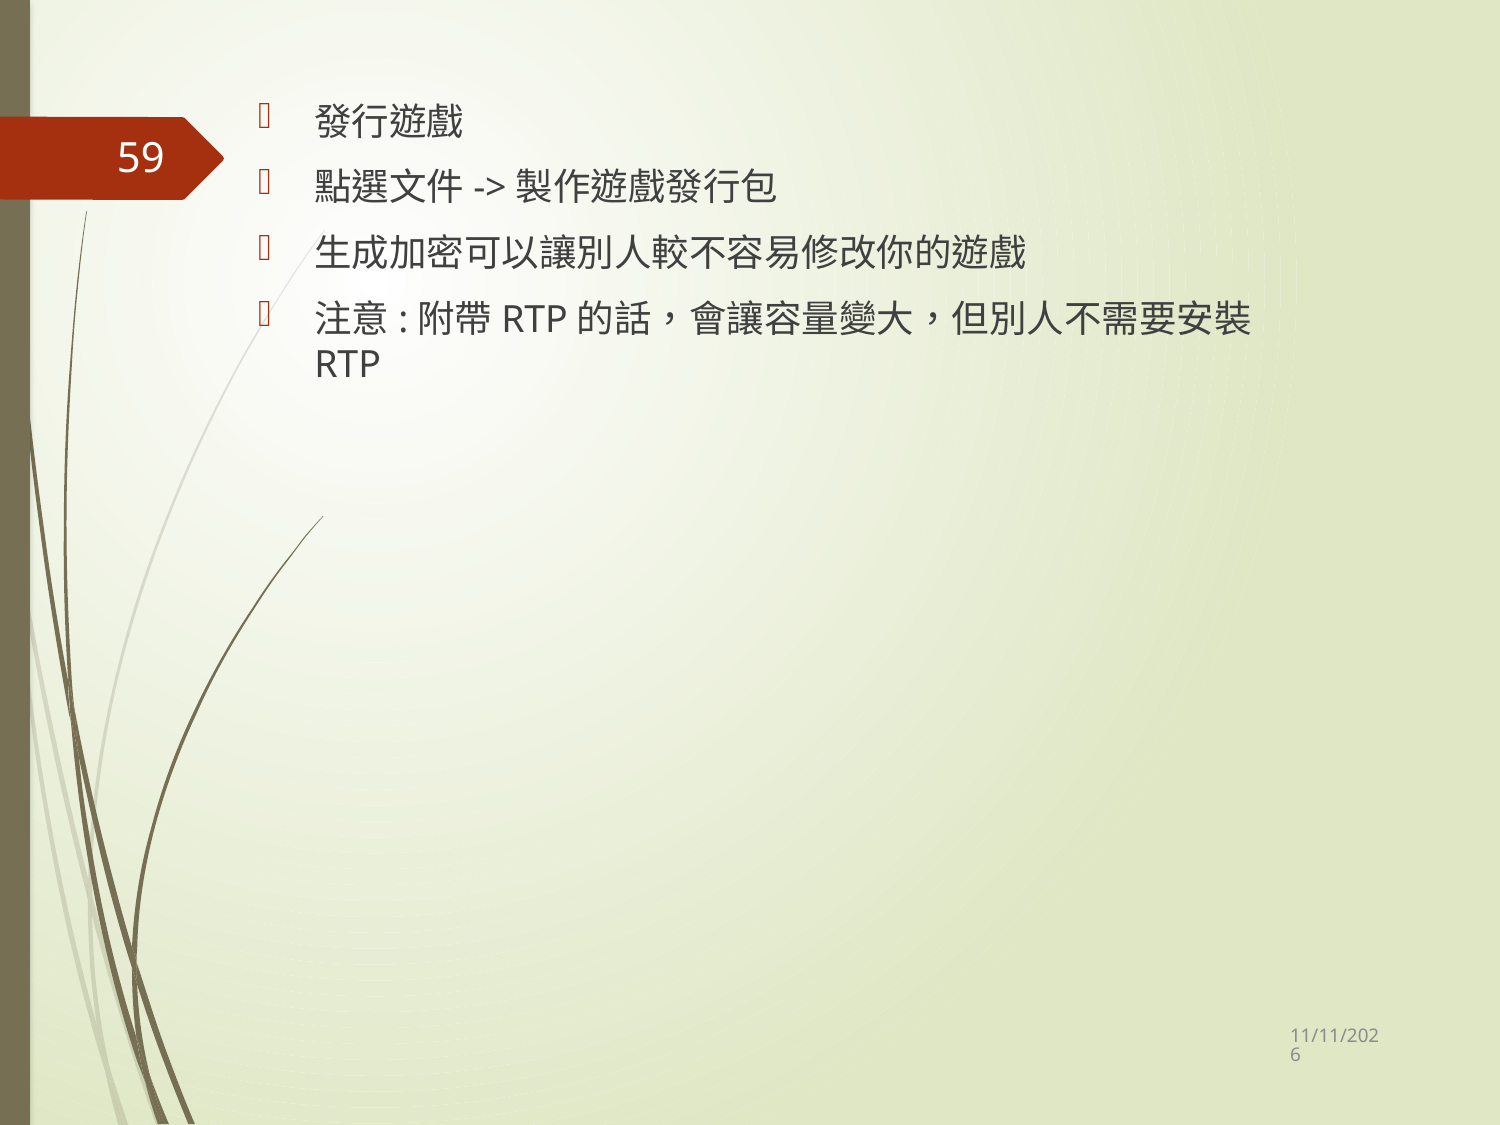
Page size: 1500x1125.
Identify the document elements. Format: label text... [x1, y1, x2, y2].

list 發行遊戲 點選文件->製作遊戲發行包 生成加密可以讓別人較不容易修改你的遊戲 注意:附帶RTP的話，會讓容量變大，但別人不需要安裝RTP [243, 90, 1300, 1062]
slide_number 59 [83, 129, 180, 190]
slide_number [1275, 1006, 1401, 1068]
